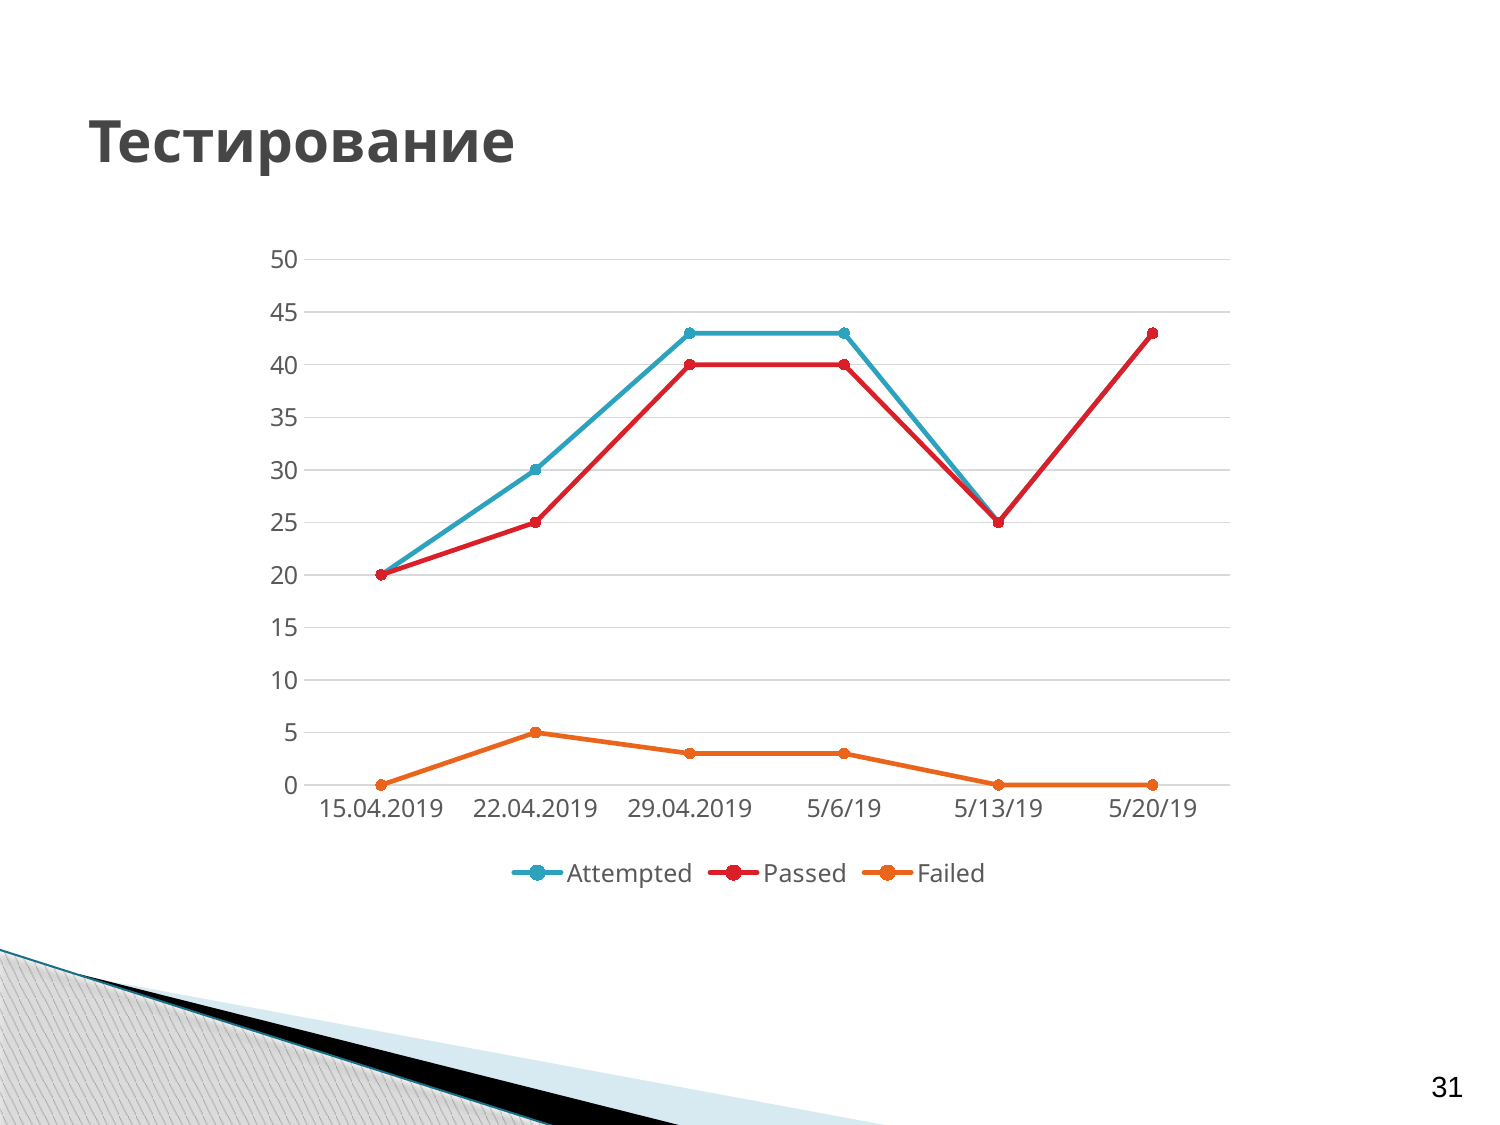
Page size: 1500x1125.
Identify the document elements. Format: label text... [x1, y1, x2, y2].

title Тестирование [75, 45, 1425, 233]
slide_number 31 [1400, 1051, 1479, 1112]
chart [249, 228, 1251, 897]
